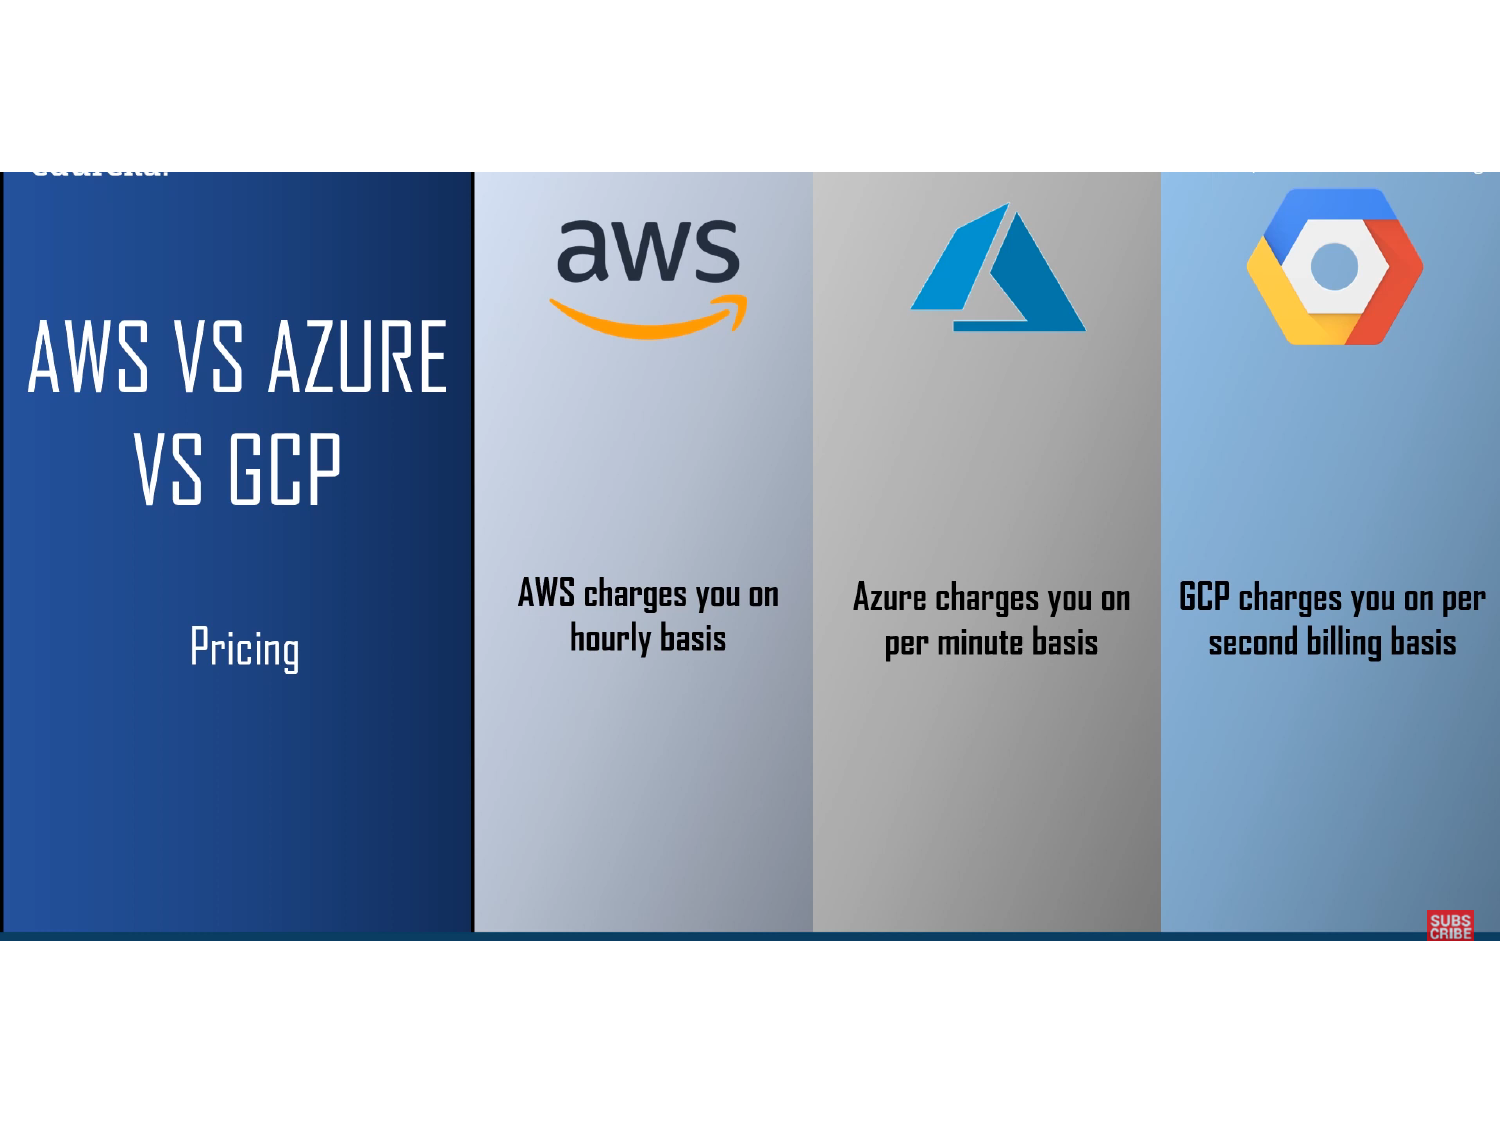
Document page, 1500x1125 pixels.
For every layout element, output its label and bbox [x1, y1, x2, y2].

picture [0, 172, 1500, 941]
